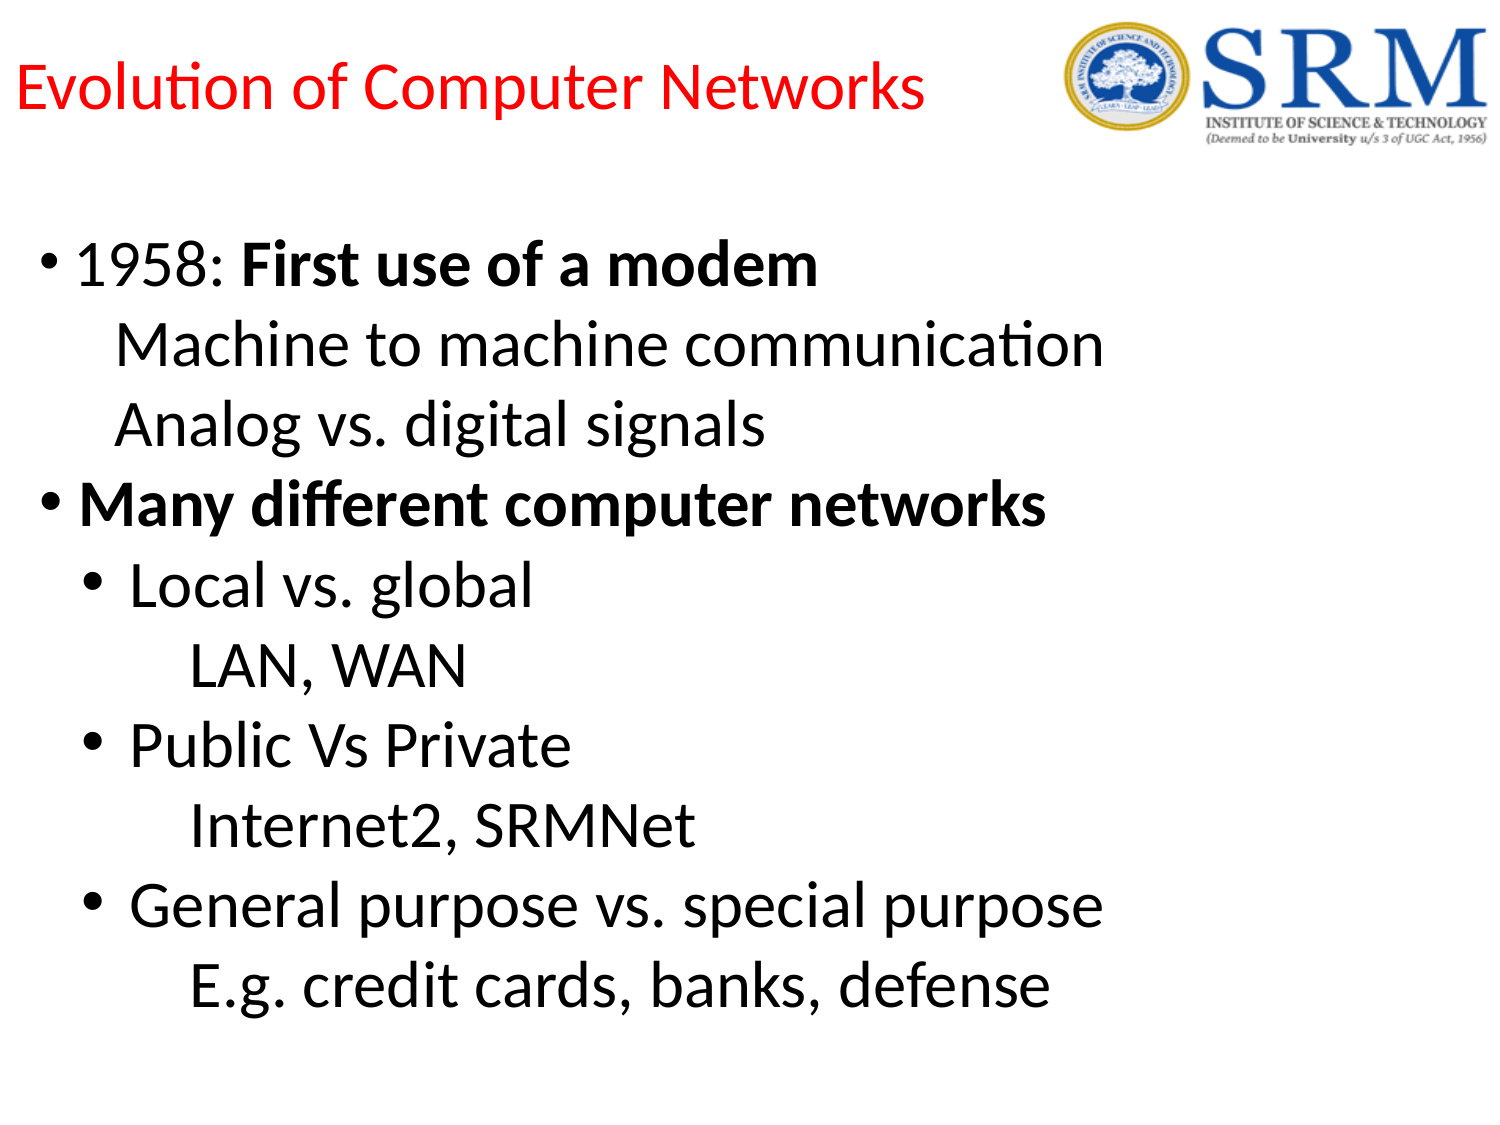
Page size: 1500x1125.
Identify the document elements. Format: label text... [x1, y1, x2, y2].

picture [1059, 0, 1500, 162]
title Evolution of Computer Networks [0, 0, 988, 175]
text_box 1958: First use of a modem Machine to machine communication Analog vs. digital signals Many different computer networks Local vs. global LAN, WAN Public Vs Private Internet2, SRMNet General purpose vs. special purpose E.g. credit cards, banks, defense [24, 212, 1500, 1063]
